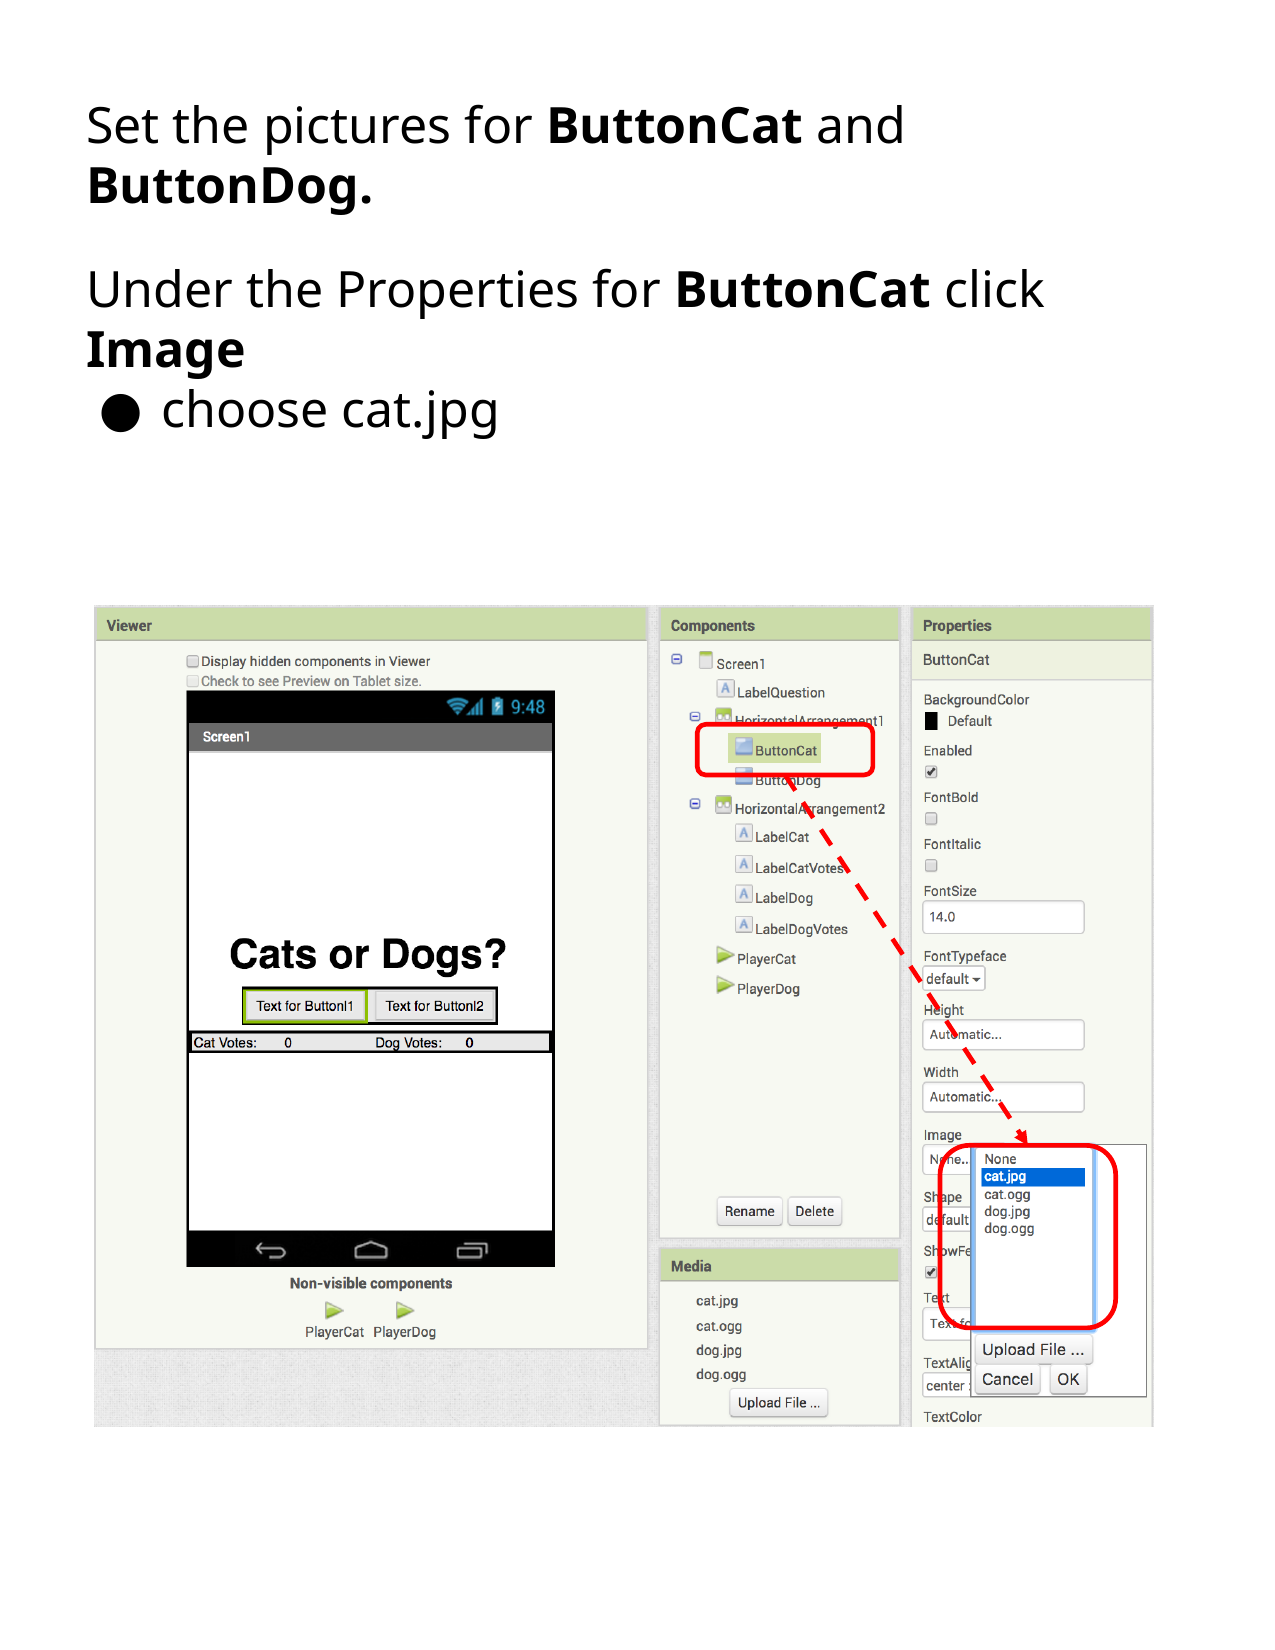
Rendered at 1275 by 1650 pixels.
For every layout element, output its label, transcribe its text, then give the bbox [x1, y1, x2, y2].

text_box Set the pictures for ButtonCat and ButtonDog. [71, 112, 1178, 195]
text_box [784, 774, 1029, 1146]
subtitle Under the Properties for ButtonCat click Image choose cat.jpg [71, 242, 1204, 355]
picture [94, 605, 1155, 1428]
